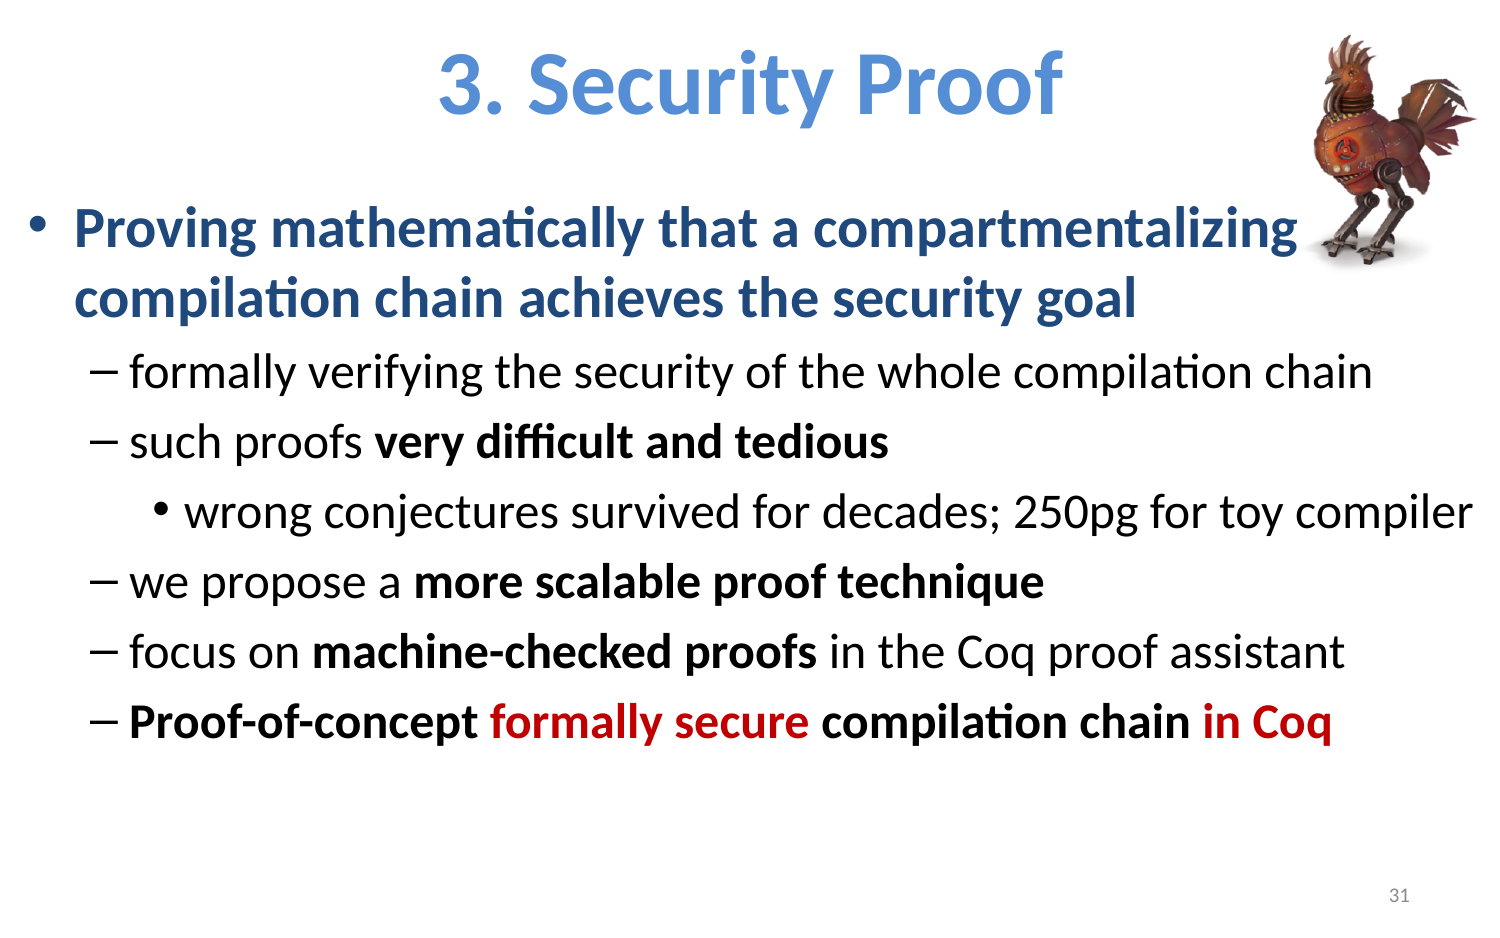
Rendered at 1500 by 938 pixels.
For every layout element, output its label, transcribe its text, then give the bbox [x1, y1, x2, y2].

title 3. Security Proof [75, 0, 1425, 157]
slide_number 31 [1074, 868, 1425, 919]
picture [1259, 31, 1488, 284]
list Proving mathematically that a compartmentalizing compilation chain achieves the security goal formally verifying the security of the whole compilation chain such proofs very difficult and tedious wrong conjectures survived for decades; 250pg for toy compiler we propose a more scalable proof technique focus on machine-checked proofs in the Coq proof assistant Proof-of-concept formally secure compilation chain in Coq [12, 181, 1500, 832]
